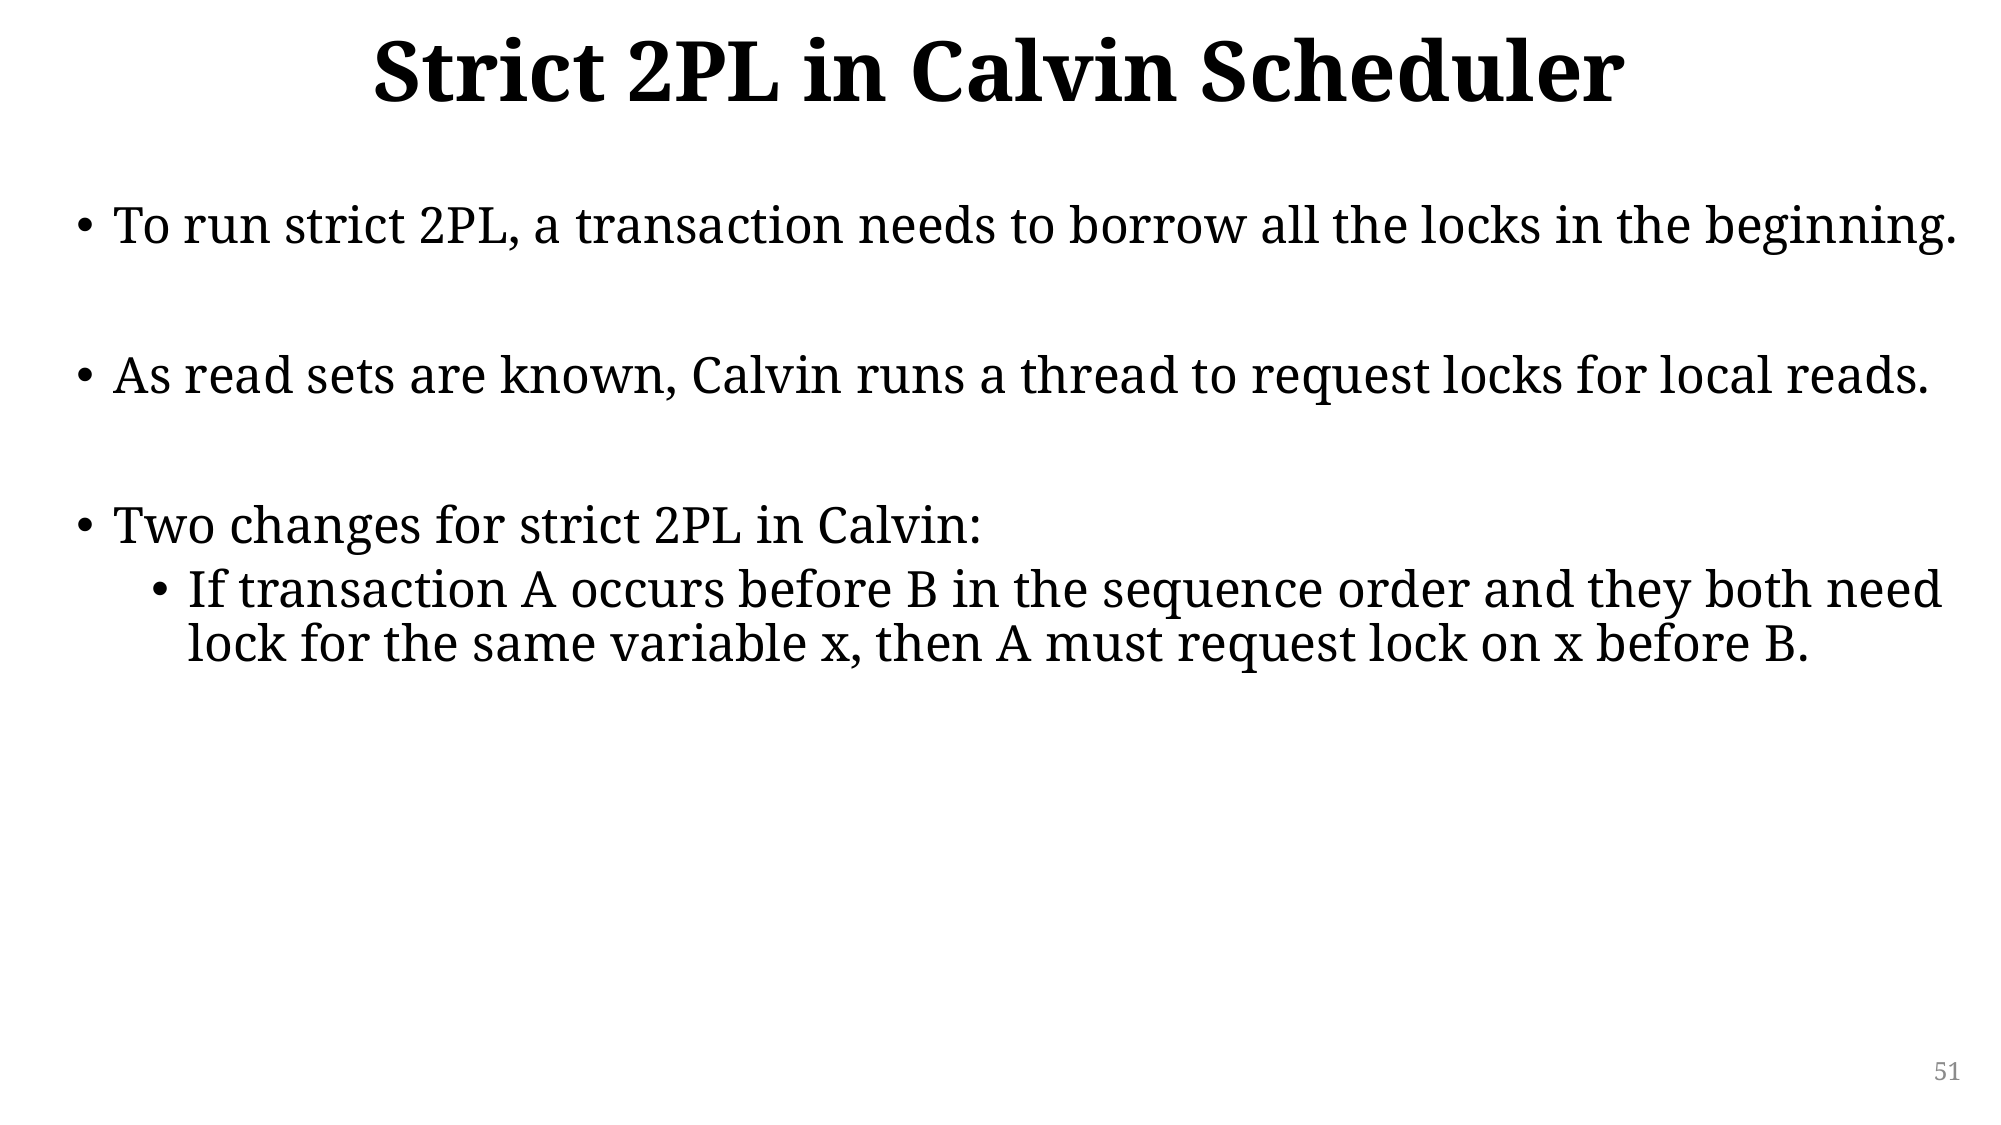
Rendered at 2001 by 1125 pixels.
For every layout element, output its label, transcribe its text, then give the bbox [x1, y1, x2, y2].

title Strict 2PL in Calvin Scheduler [137, 0, 1863, 149]
list To run strict 2PL, a transaction needs to borrow all the locks in the beginning. As read sets are known, Calvin runs a thread to request locks for local reads. Two changes for strict 2PL in Calvin: If transaction A occurs before B in the sequence order and they both need lock for the same variable x, then A must request lock on x before B. [61, 193, 2000, 1103]
